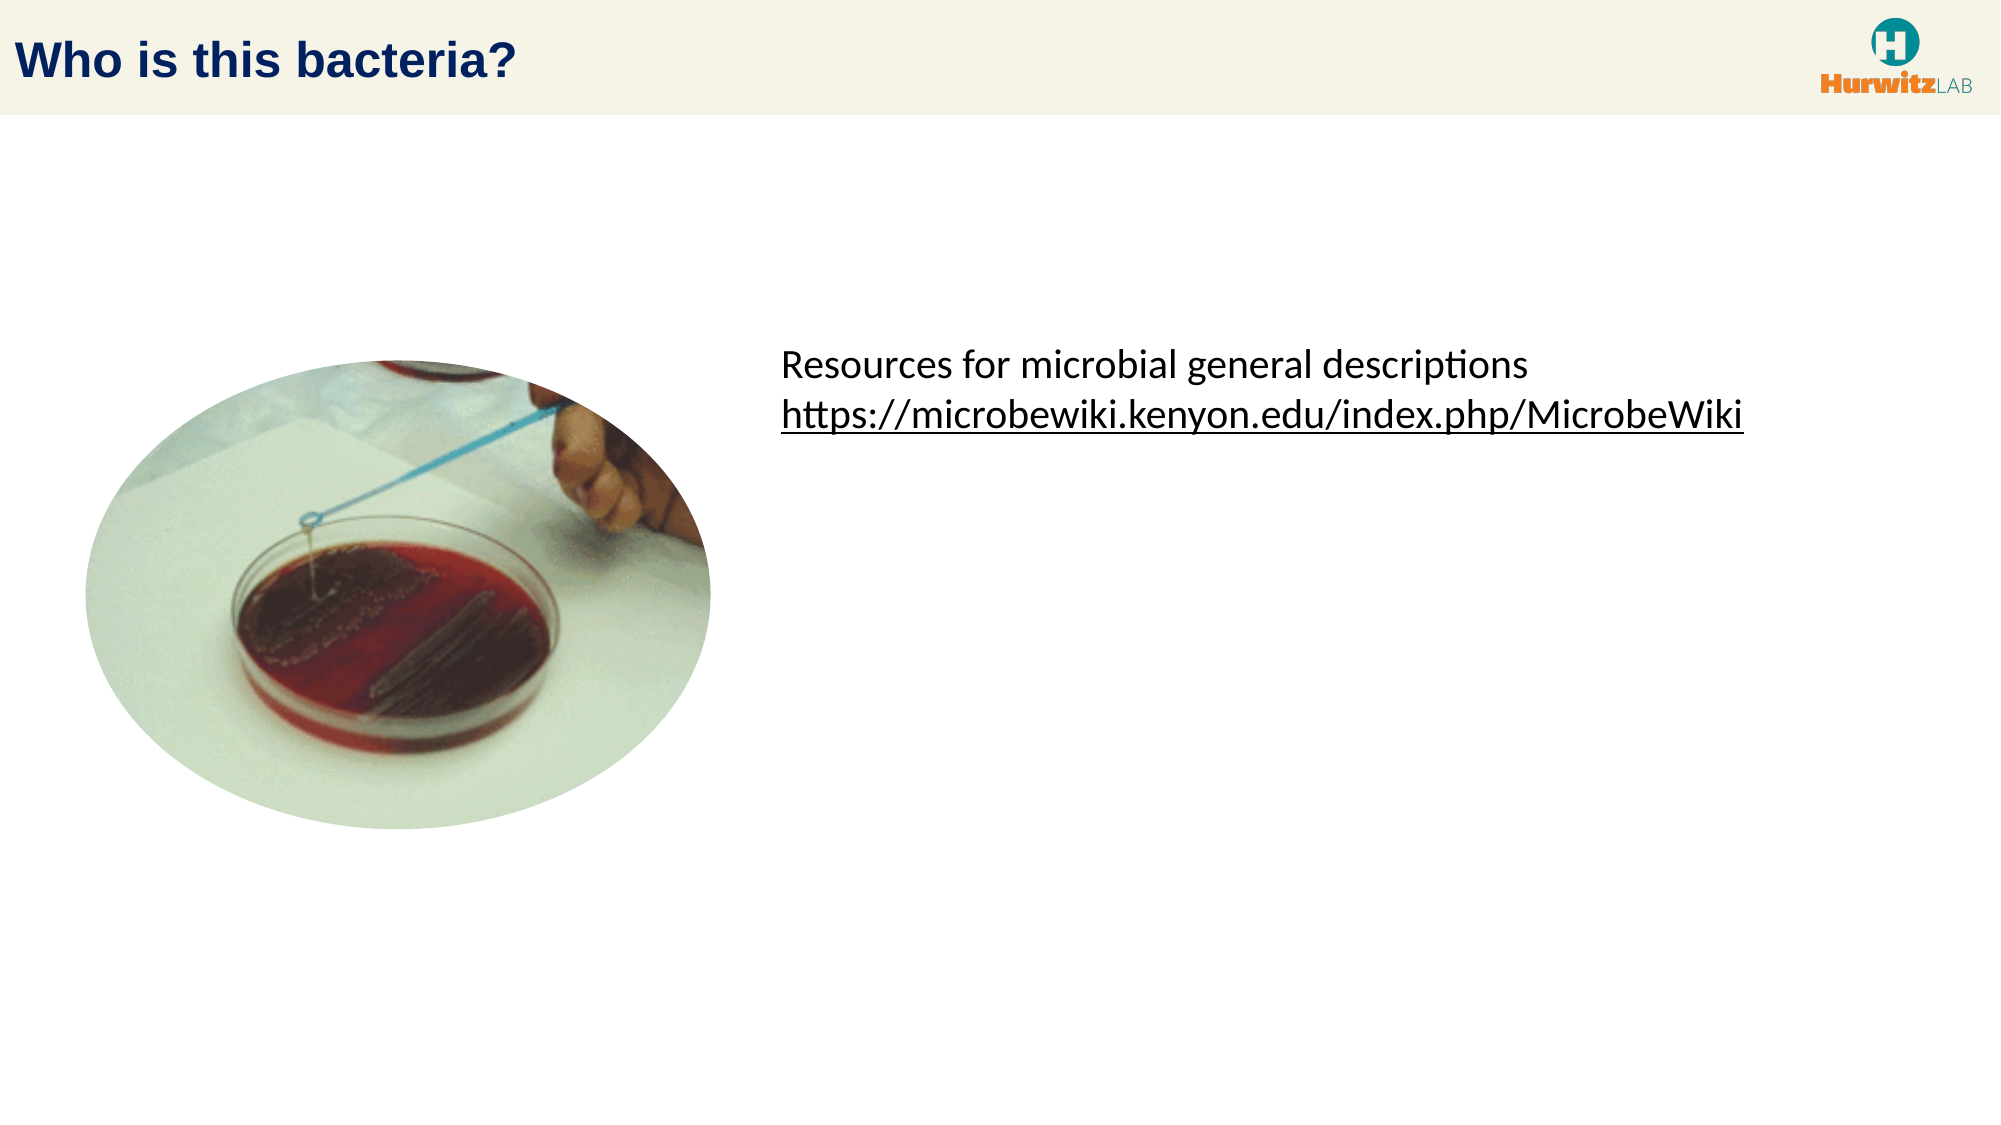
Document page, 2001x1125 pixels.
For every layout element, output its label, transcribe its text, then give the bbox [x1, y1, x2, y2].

picture [1813, 0, 2000, 152]
picture [85, 360, 711, 830]
text_box Resources for microbial general descriptions https://microbewiki.kenyon.edu/index.php/MicrobeWiki [766, 329, 1951, 445]
text_box Who is this bacteria? [0, 0, 1813, 116]
